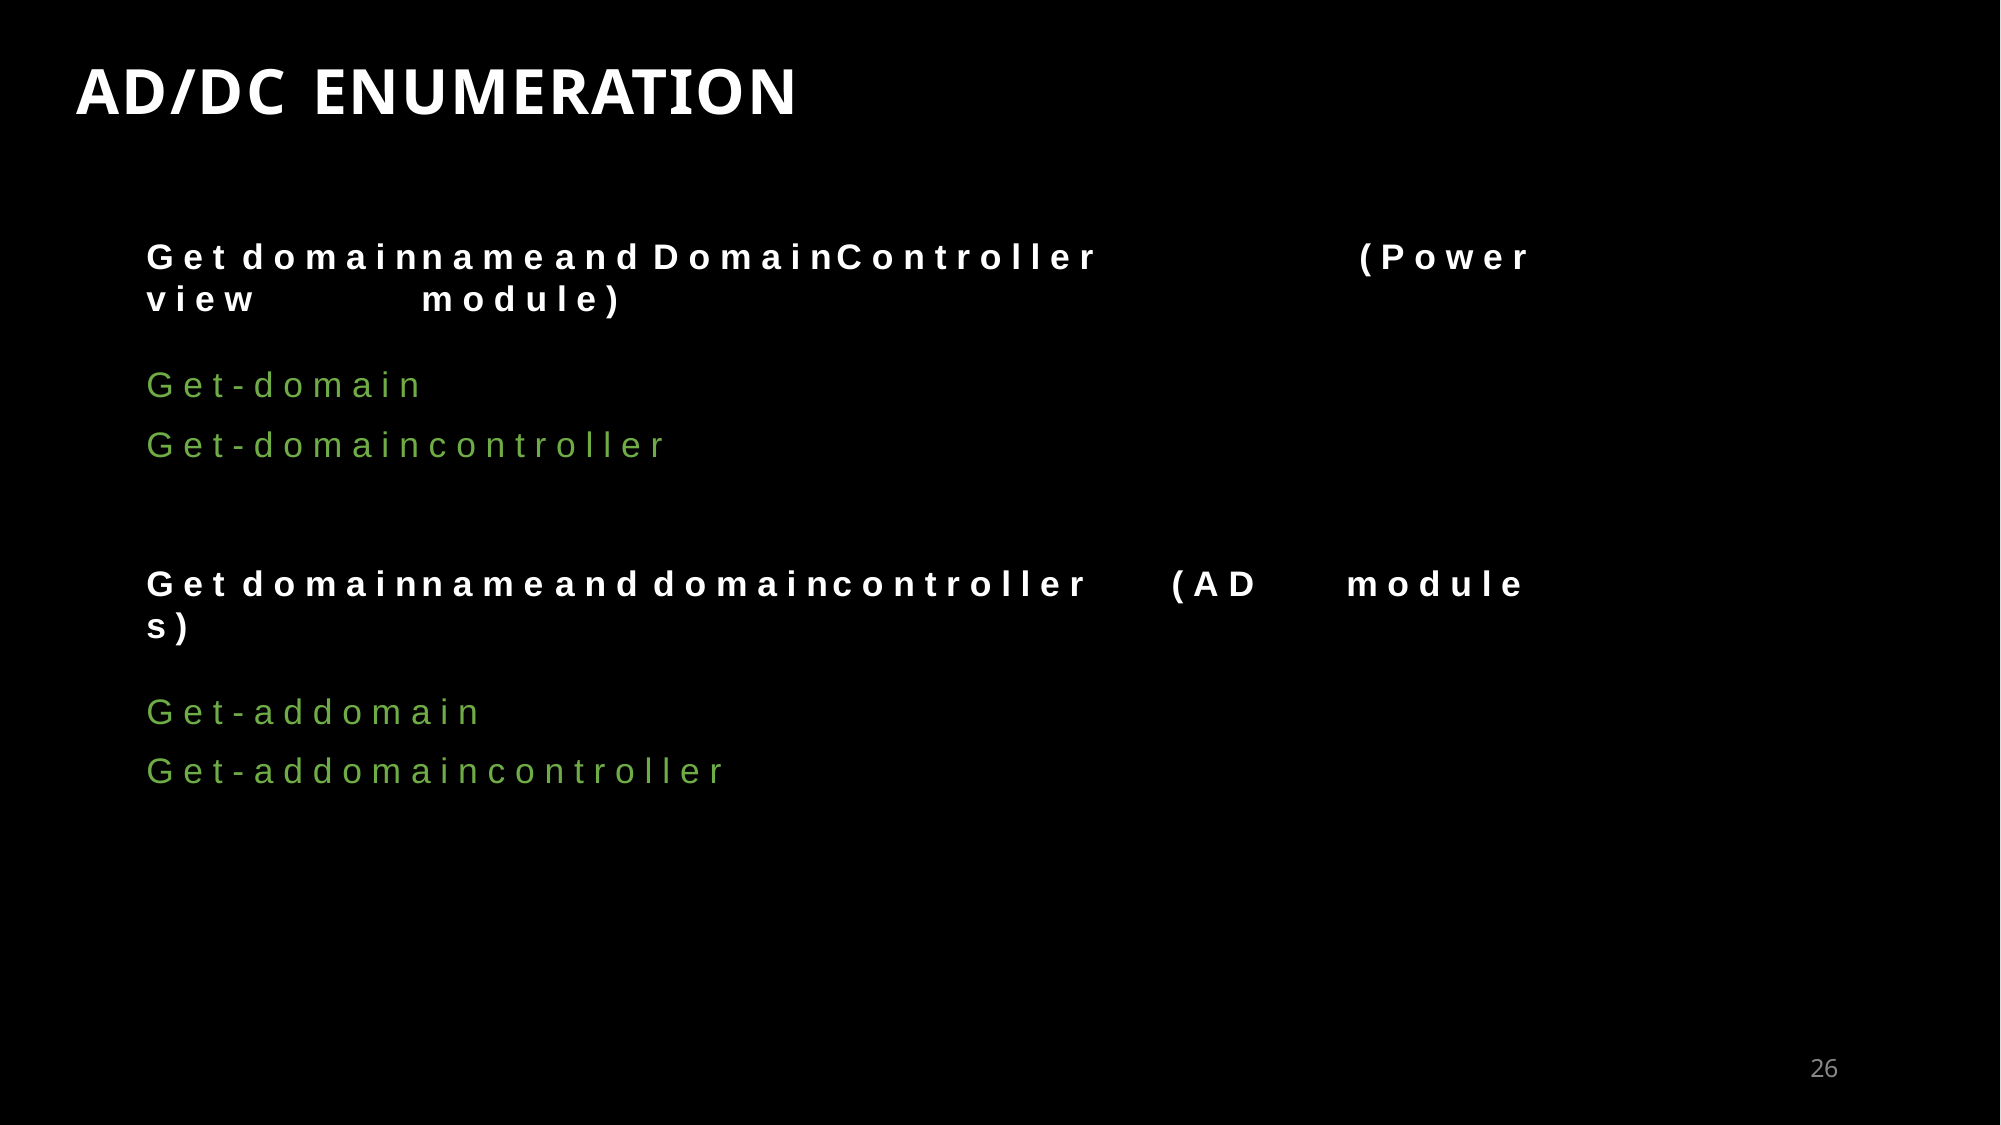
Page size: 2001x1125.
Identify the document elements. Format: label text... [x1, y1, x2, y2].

text_box G e t d o m a i n n a m e a n d D o m a i n C o n t r o l l e r ( P o w e r v i e w m o d u l e ) G e t - d o m a i n G e t - d o m a i n c o n t r o l l e r G e t d o m a i n n a m e a n d d o m a i n c o n t r o l l e r ( A D m o d u l e s ) G e t - a d d o m a i n G e t - a d d o m a i n c o n t r o l l e r [144, 231, 1536, 791]
slide_number 100 [897, 1033, 1887, 1125]
title AD/DC ENUMERATION [56, 49, 1944, 240]
